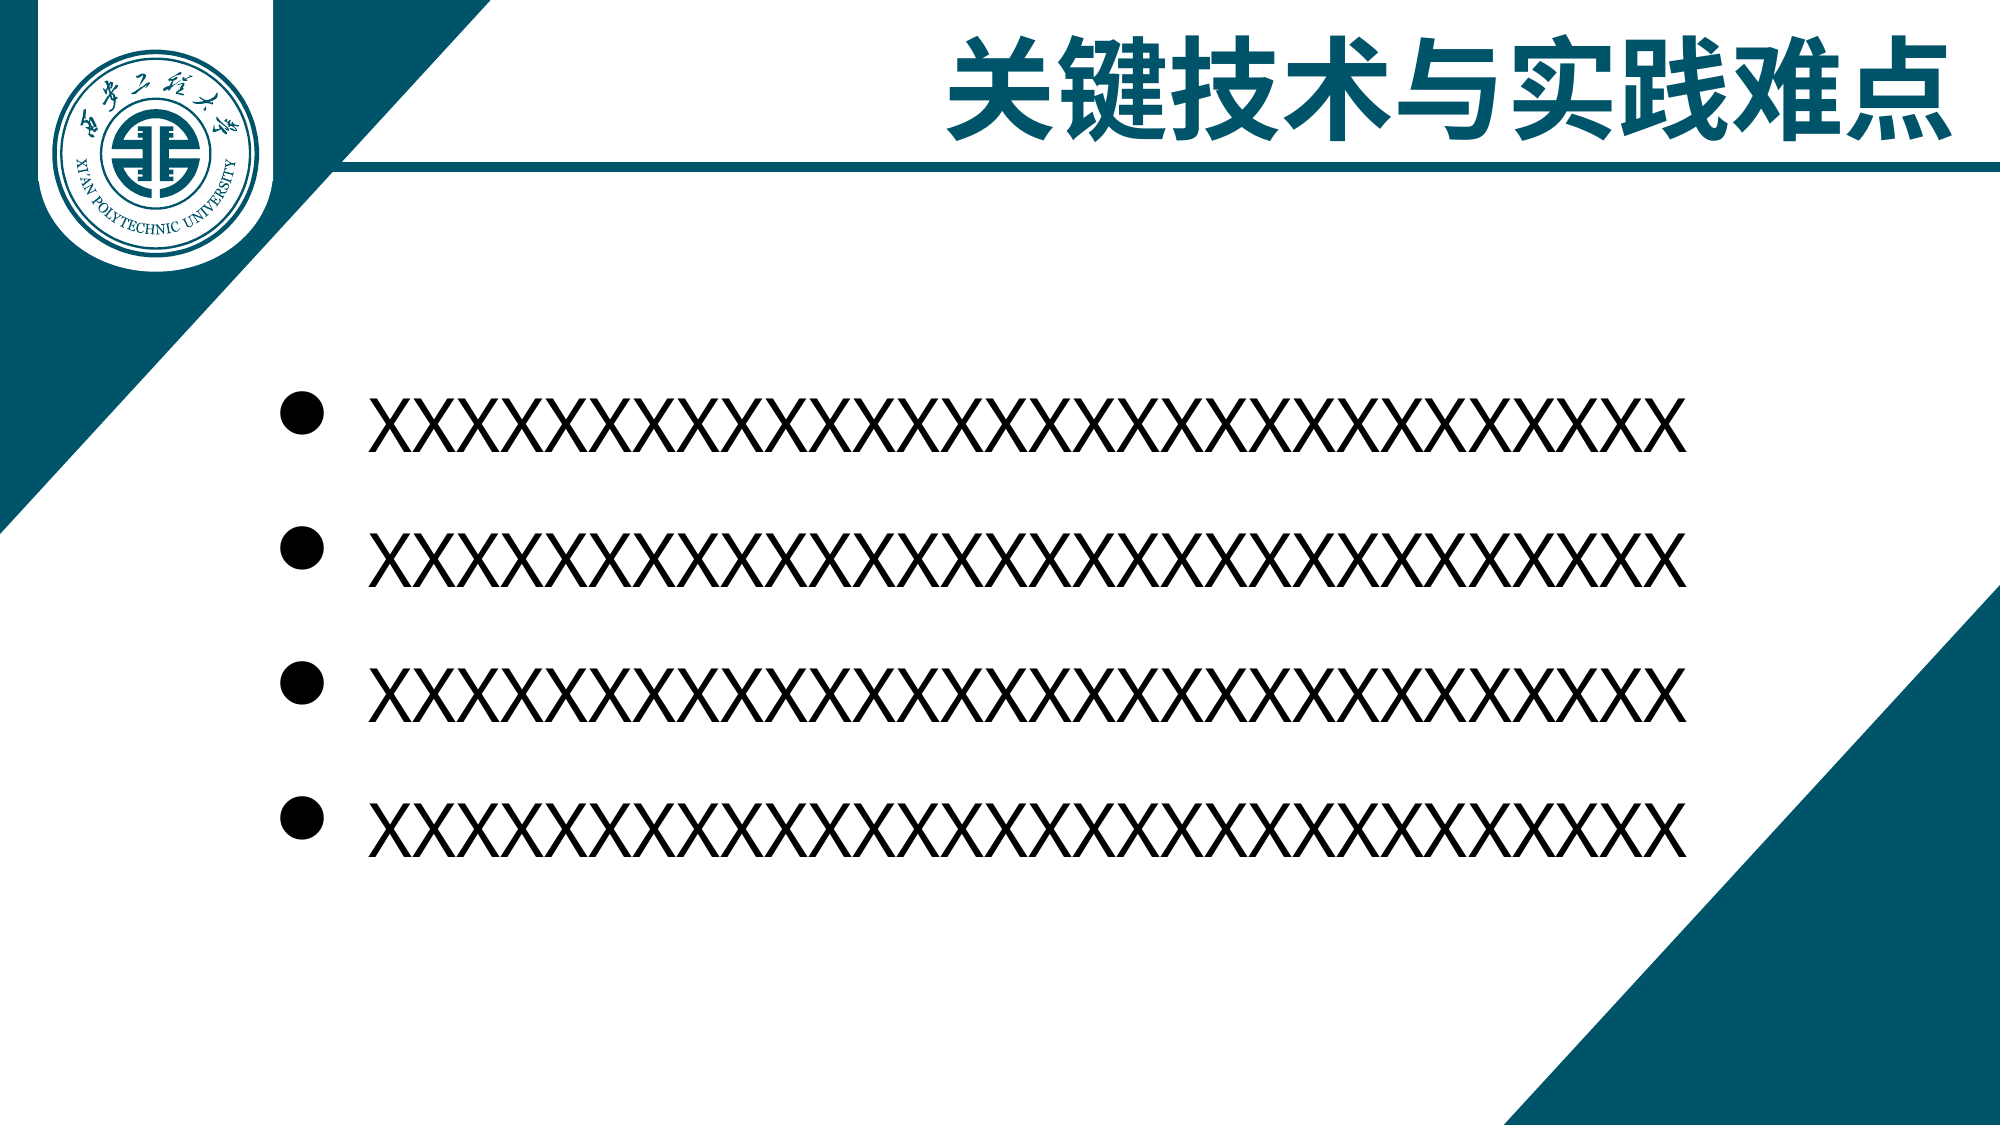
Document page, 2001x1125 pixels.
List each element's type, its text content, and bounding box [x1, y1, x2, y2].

text_box XXXXXXXXXXXXXXXXXXXXXXXXXXXXXX XXXXXXXXXXXXXXXXXXXXXXXXXXXXXX XXXXXXXXXXXXXXXXXXXXXXXXXXXXXX XXXXXXXXXXXXXXXXXXXXXXXXXXXXXX [259, 324, 1740, 880]
text_box [317, 162, 2000, 172]
text_box [0, 0, 241, 535]
text_box 关键技术与实践难点 [929, 11, 2000, 161]
text_box [1503, 584, 2000, 1125]
text_box [274, 0, 491, 236]
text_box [38, 0, 274, 272]
